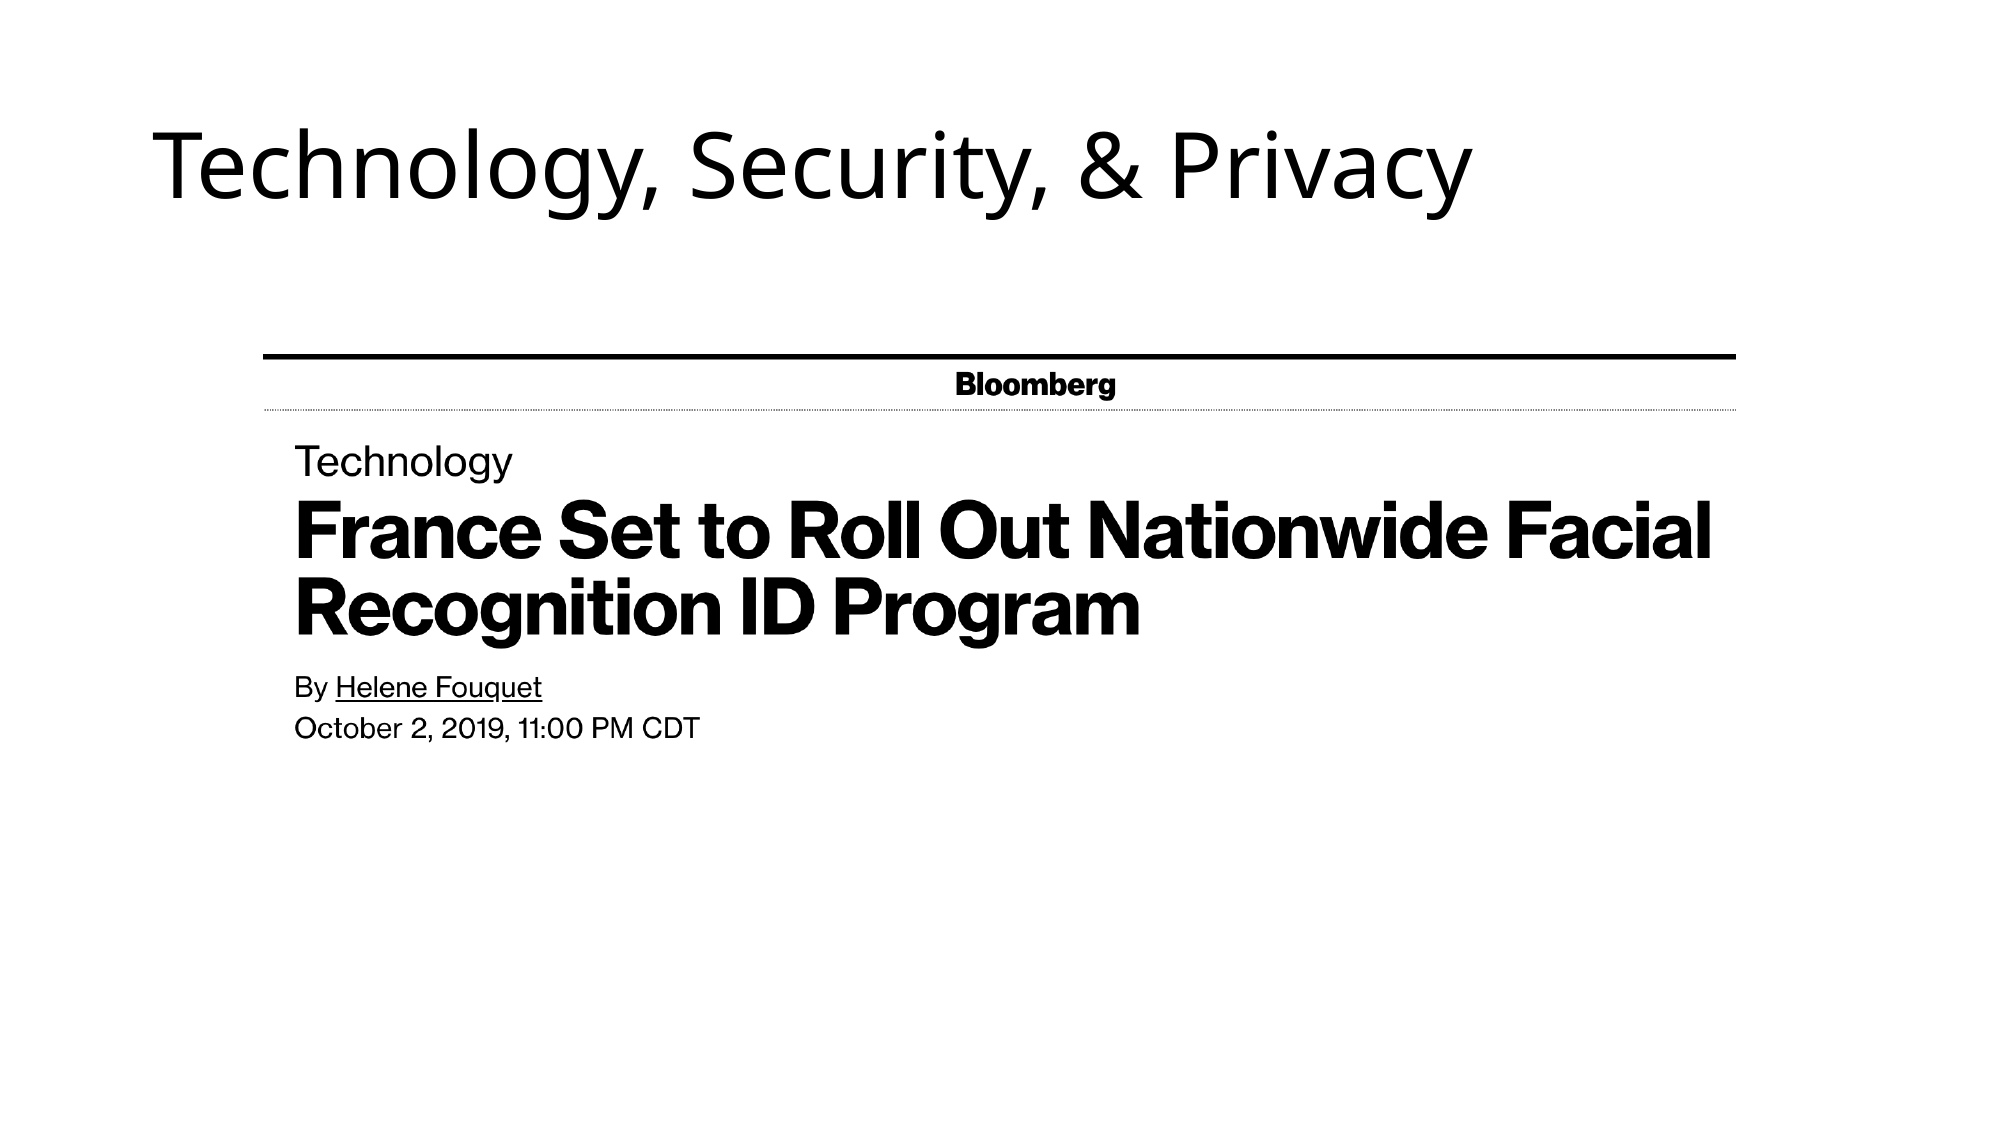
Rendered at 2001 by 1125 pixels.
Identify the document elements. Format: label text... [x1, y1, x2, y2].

title Technology, Security, & Privacy [137, 59, 1863, 278]
picture [263, 354, 1736, 771]
